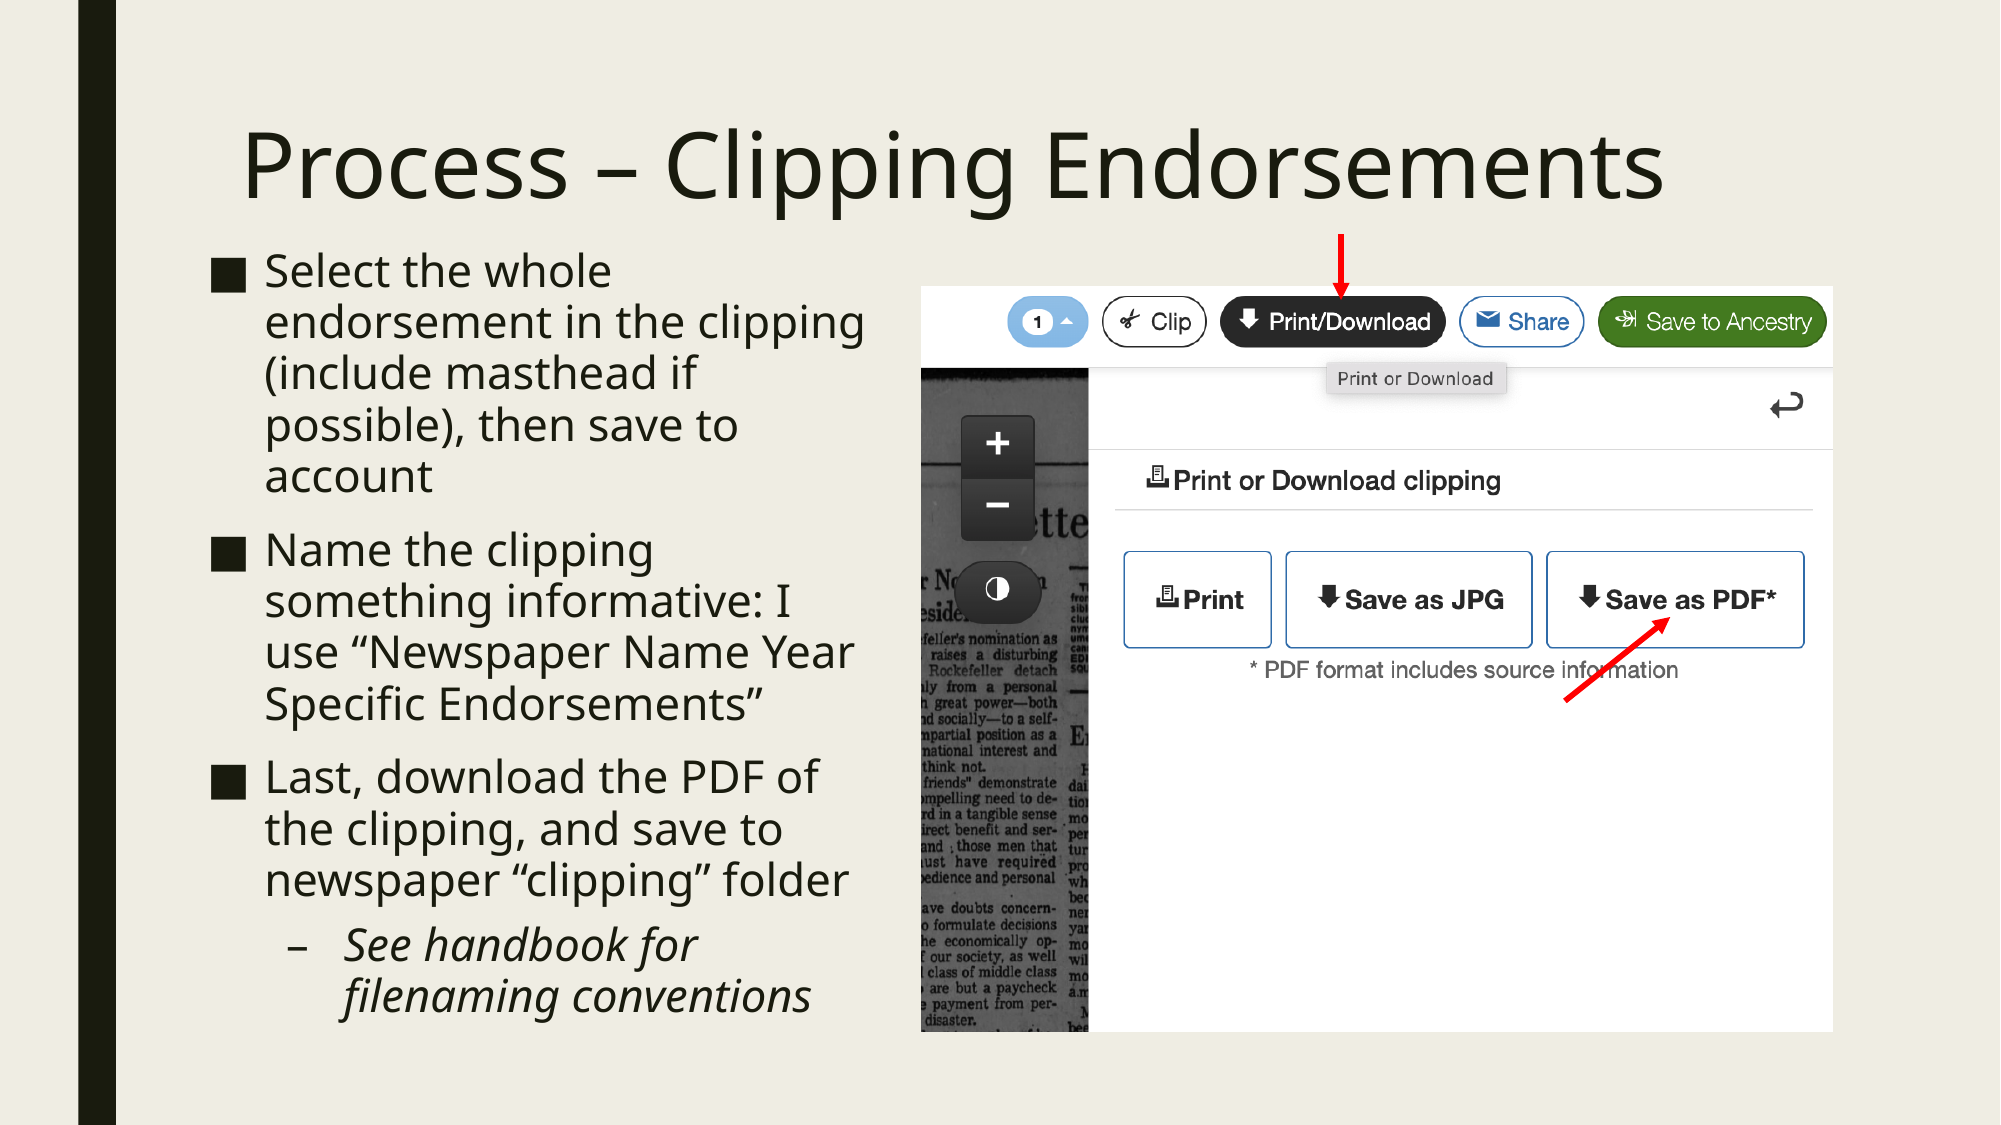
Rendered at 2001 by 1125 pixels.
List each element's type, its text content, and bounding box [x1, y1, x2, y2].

picture [921, 286, 1833, 1032]
list Select the whole endorsement in the clipping (include masthead if possible), then save to account Name the clipping something informative: I use “Newspaper Name Year Specific Endorsements” Last, download the PDF of the clipping, and save to newspaper “clipping” folder See handbook for filenaming conventions [192, 238, 883, 1103]
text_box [1564, 617, 1671, 701]
title Process – Clipping Endorsements [225, 112, 1800, 357]
